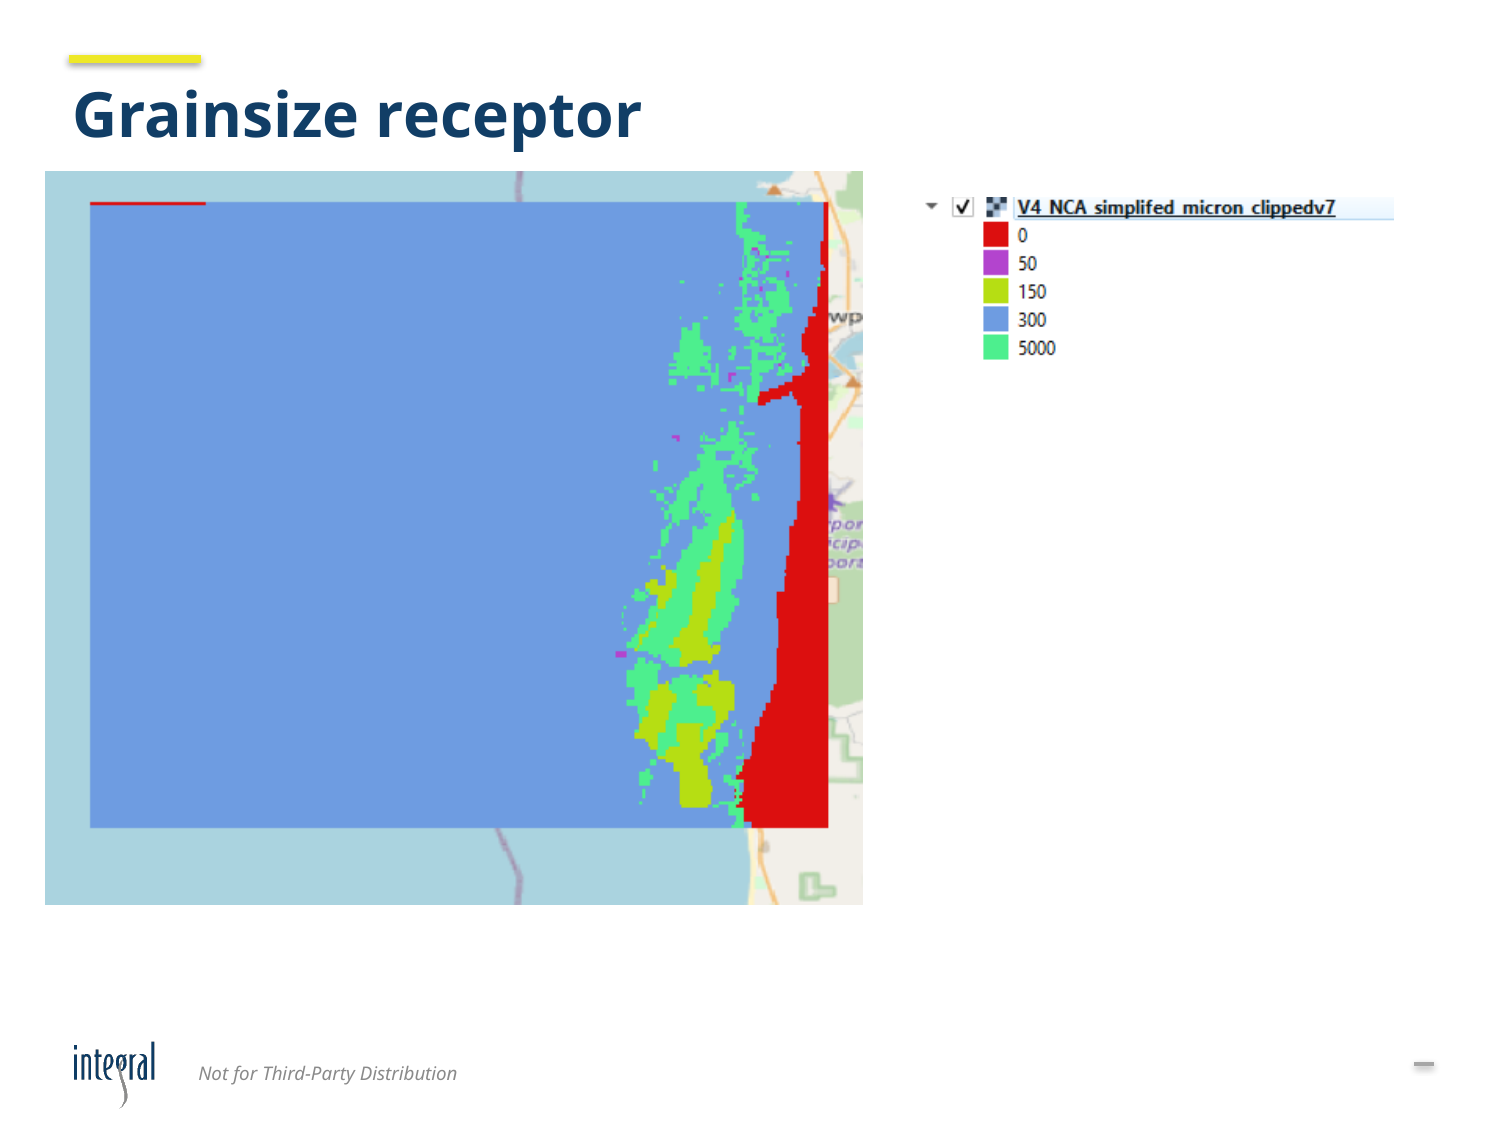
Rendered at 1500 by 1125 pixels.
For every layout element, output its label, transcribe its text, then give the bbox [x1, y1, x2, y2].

title Grainsize receptor [57, 67, 1456, 161]
picture [45, 171, 863, 905]
picture [921, 197, 1394, 364]
picture [68, 1036, 160, 1113]
